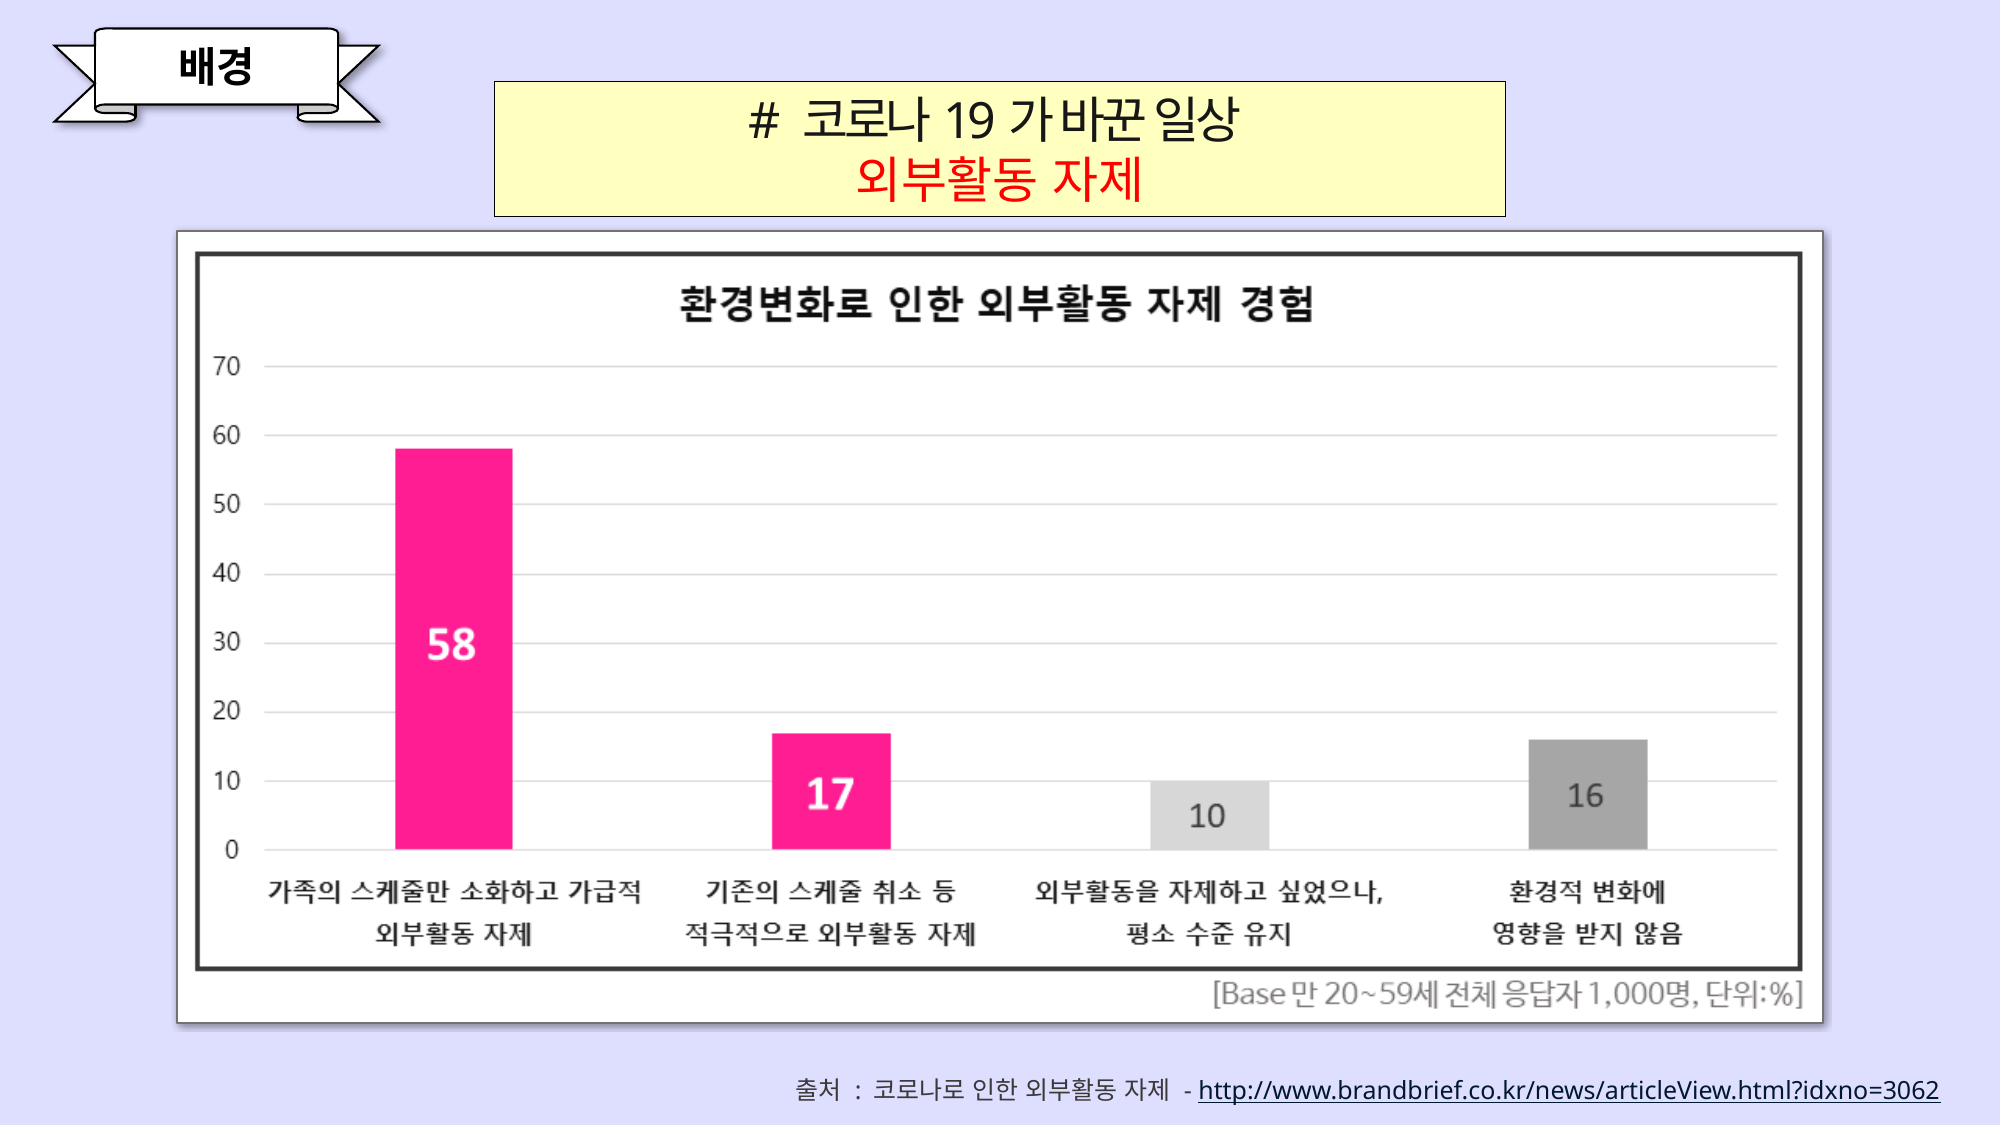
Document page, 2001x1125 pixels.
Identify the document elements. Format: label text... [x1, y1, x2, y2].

picture [177, 231, 1823, 1023]
text_box # 코로나19가 바꾼 일상 외부활동 자제 [494, 81, 1506, 217]
text_box 배경 [132, 31, 301, 102]
text_box 출처 : 코로나로 인한 외부활동 자제 - http://www.brandbrief.co.kr/news/articleView.html?idxno=3062 [780, 1067, 1957, 1117]
text_box [51, 27, 382, 123]
